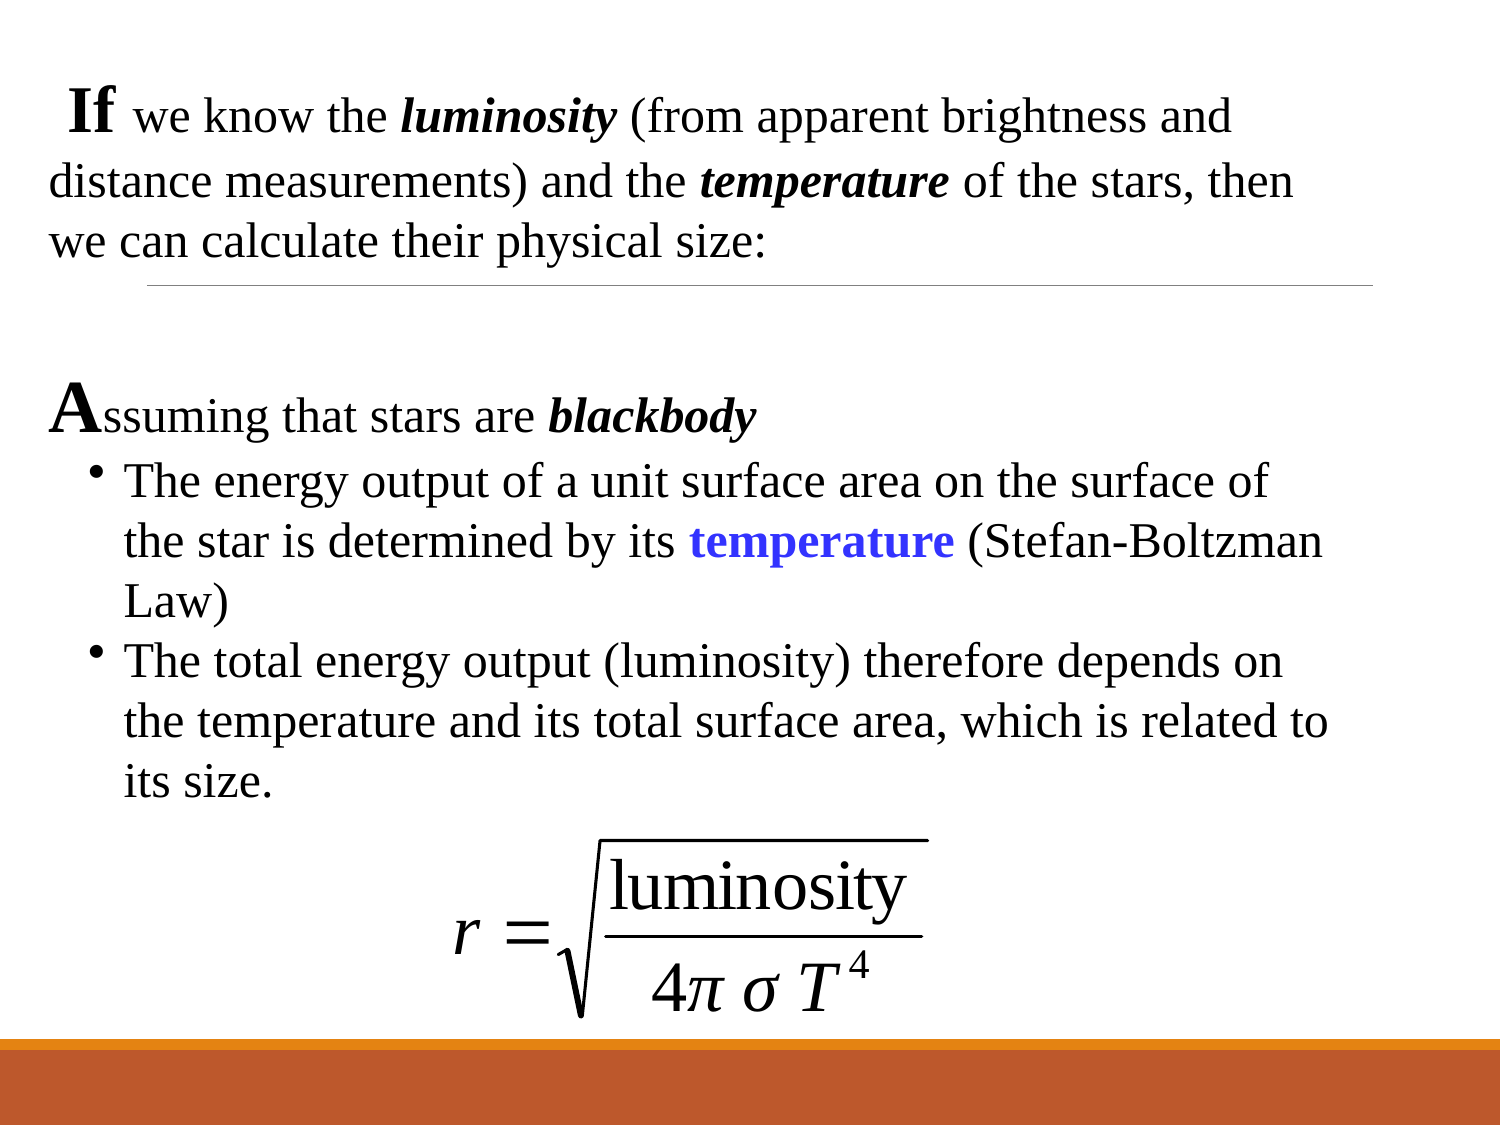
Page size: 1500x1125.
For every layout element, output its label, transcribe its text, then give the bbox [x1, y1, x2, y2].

text_box If we know the luminosity (from apparent brightness and distance measurements) and the temperature of the stars, then we can calculate their physical size: Assuming that stars are blackbody The energy output of a unit surface area on the surface of the star is determined by its temperature (Stefan-Boltzman Law) The total energy output (luminosity) therefore depends on the temperature and its total surface area, which is related to its size. [33, 49, 1350, 815]
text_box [441, 821, 943, 1034]
